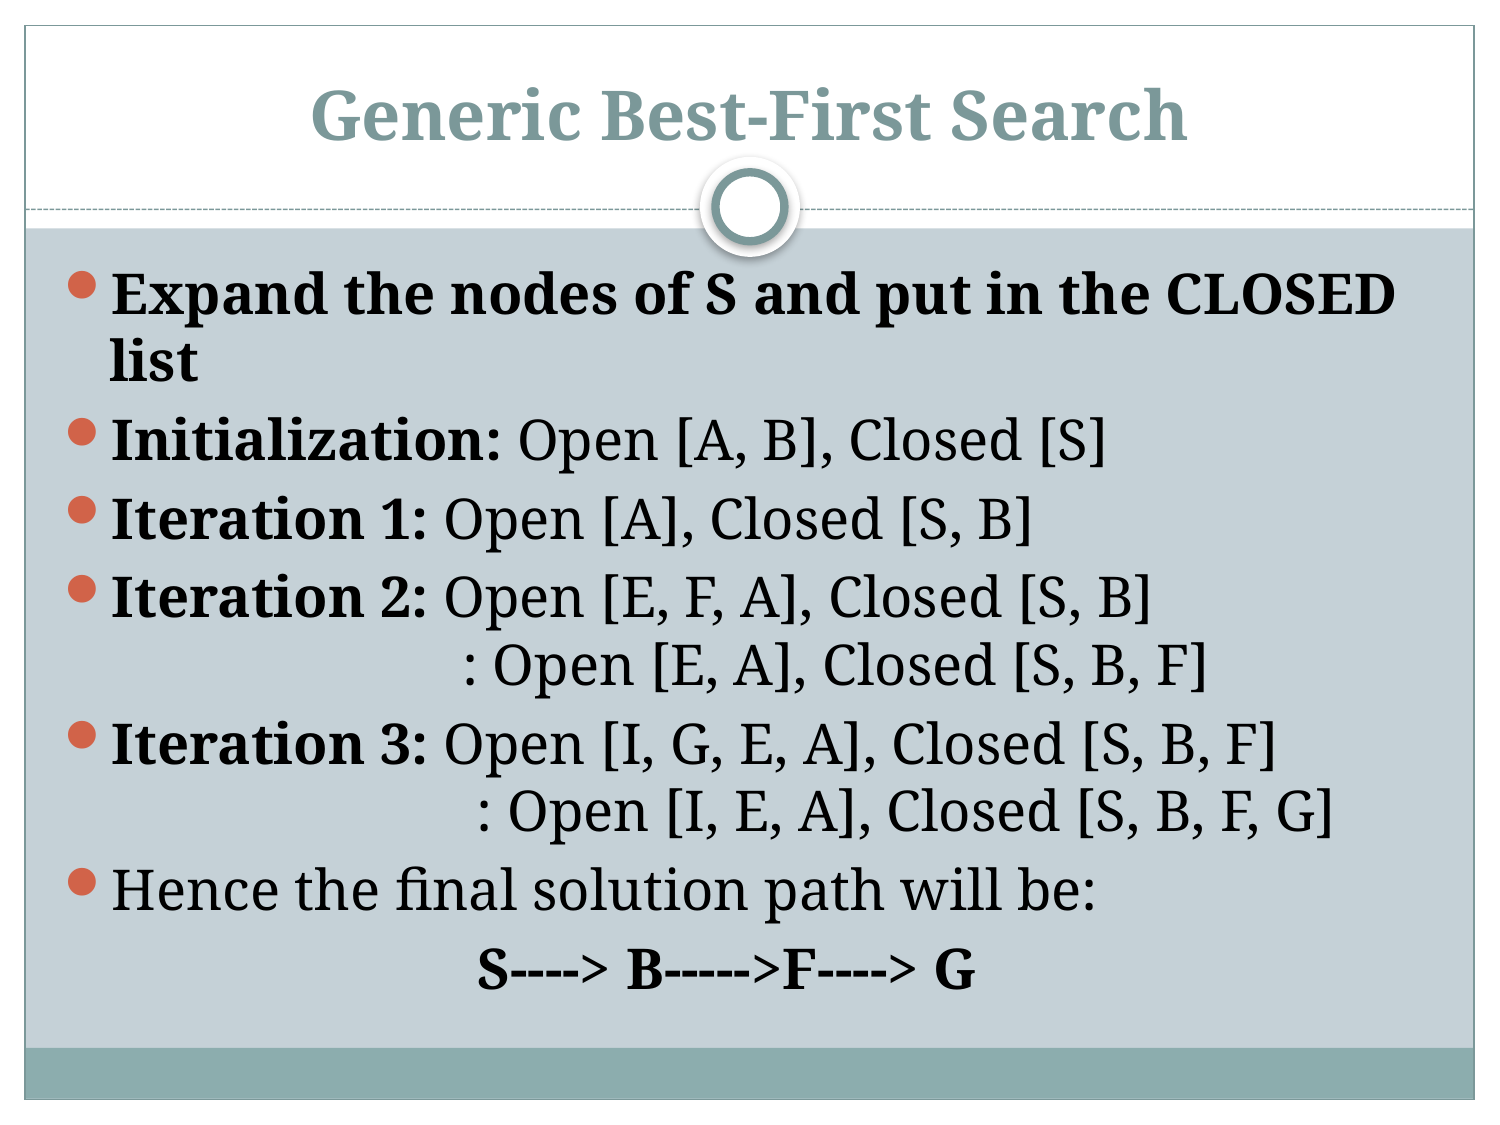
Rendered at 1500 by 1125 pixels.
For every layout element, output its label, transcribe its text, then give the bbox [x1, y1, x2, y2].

list Expand the nodes of S and put in the CLOSED list Initialization: Open [A, B], Closed [S] Iteration 1: Open [A], Closed [S, B] Iteration 2: Open [E, F, A], Closed [S, B] : Open [E, A], Closed [S, B, F] Iteration 3: Open [I, G, E, A], Closed [S, B, F] : Open [I, E, A], Closed [S, B, F, G] Hence the final solution path will be: S----> B----->F----> G [49, 250, 1424, 1125]
title Generic Best-First Search [49, 37, 1450, 162]
